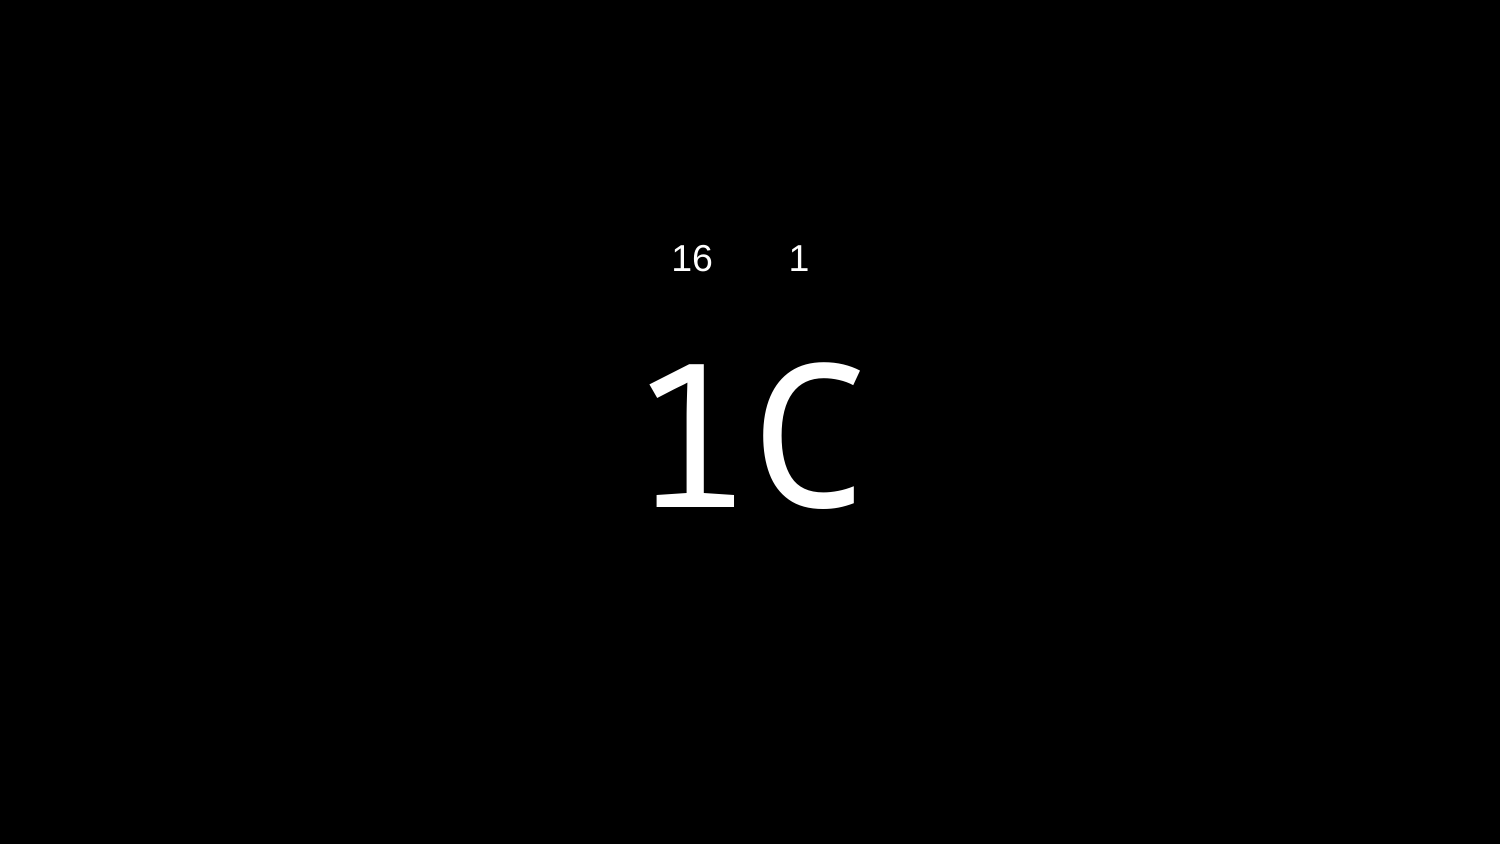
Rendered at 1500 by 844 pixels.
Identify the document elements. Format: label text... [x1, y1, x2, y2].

text_box 1 [739, 218, 859, 292]
text_box 16 [632, 218, 739, 292]
text_box 1C [0, 292, 1500, 552]
